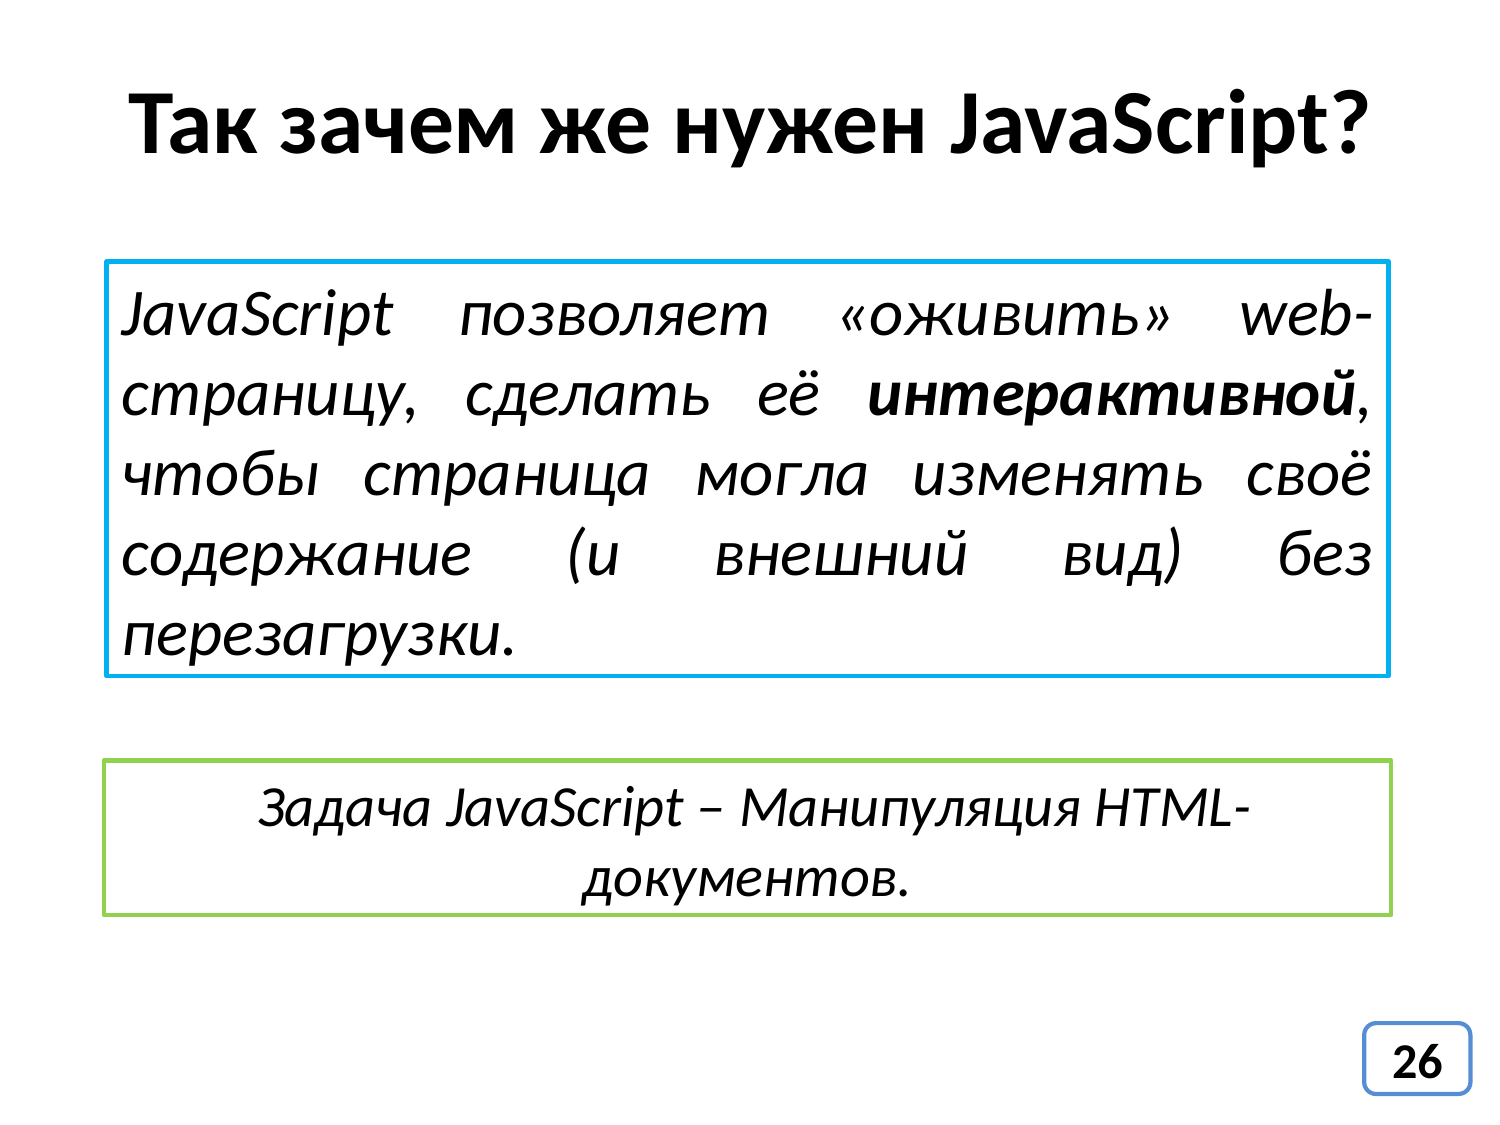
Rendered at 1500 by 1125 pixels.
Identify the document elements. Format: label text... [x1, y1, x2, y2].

text_box 26 [1362, 1021, 1473, 1097]
text_box Задача JavaScript – Манипуляция HTML-документов. [104, 760, 1392, 915]
text_box Так зачем же нужен JavaScript? [113, 54, 1387, 180]
text_box JavaScript позволяет «оживить» web-страницу, сделать её интерактивной, чтобы страница могла изменять своё содержание (и внешний вид) без перезагрузки. [106, 261, 1389, 677]
